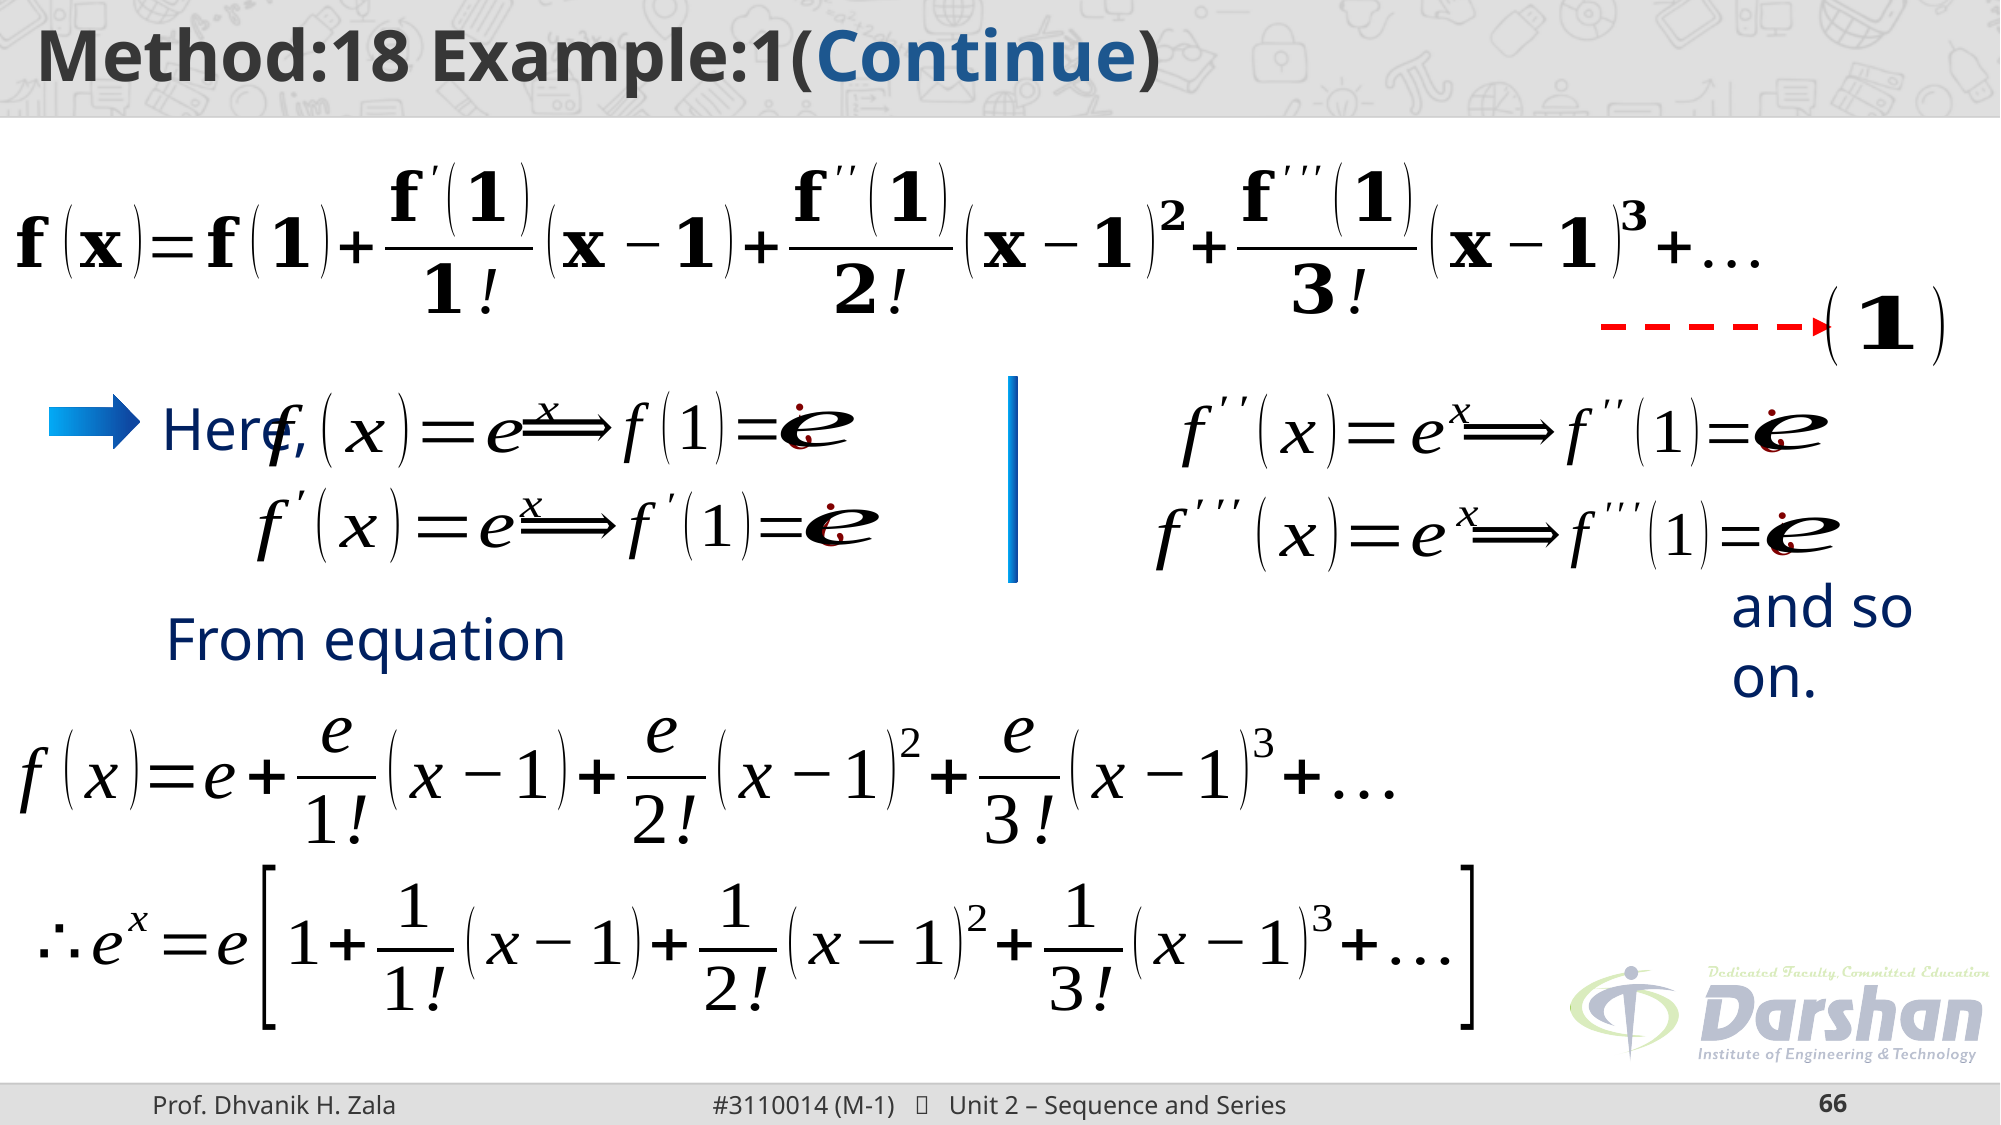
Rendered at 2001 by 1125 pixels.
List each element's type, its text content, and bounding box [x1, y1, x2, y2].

text_box [1007, 375, 1019, 583]
text_box [49, 394, 141, 450]
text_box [146, 384, 560, 474]
text_box and so on. [1716, 561, 2000, 645]
